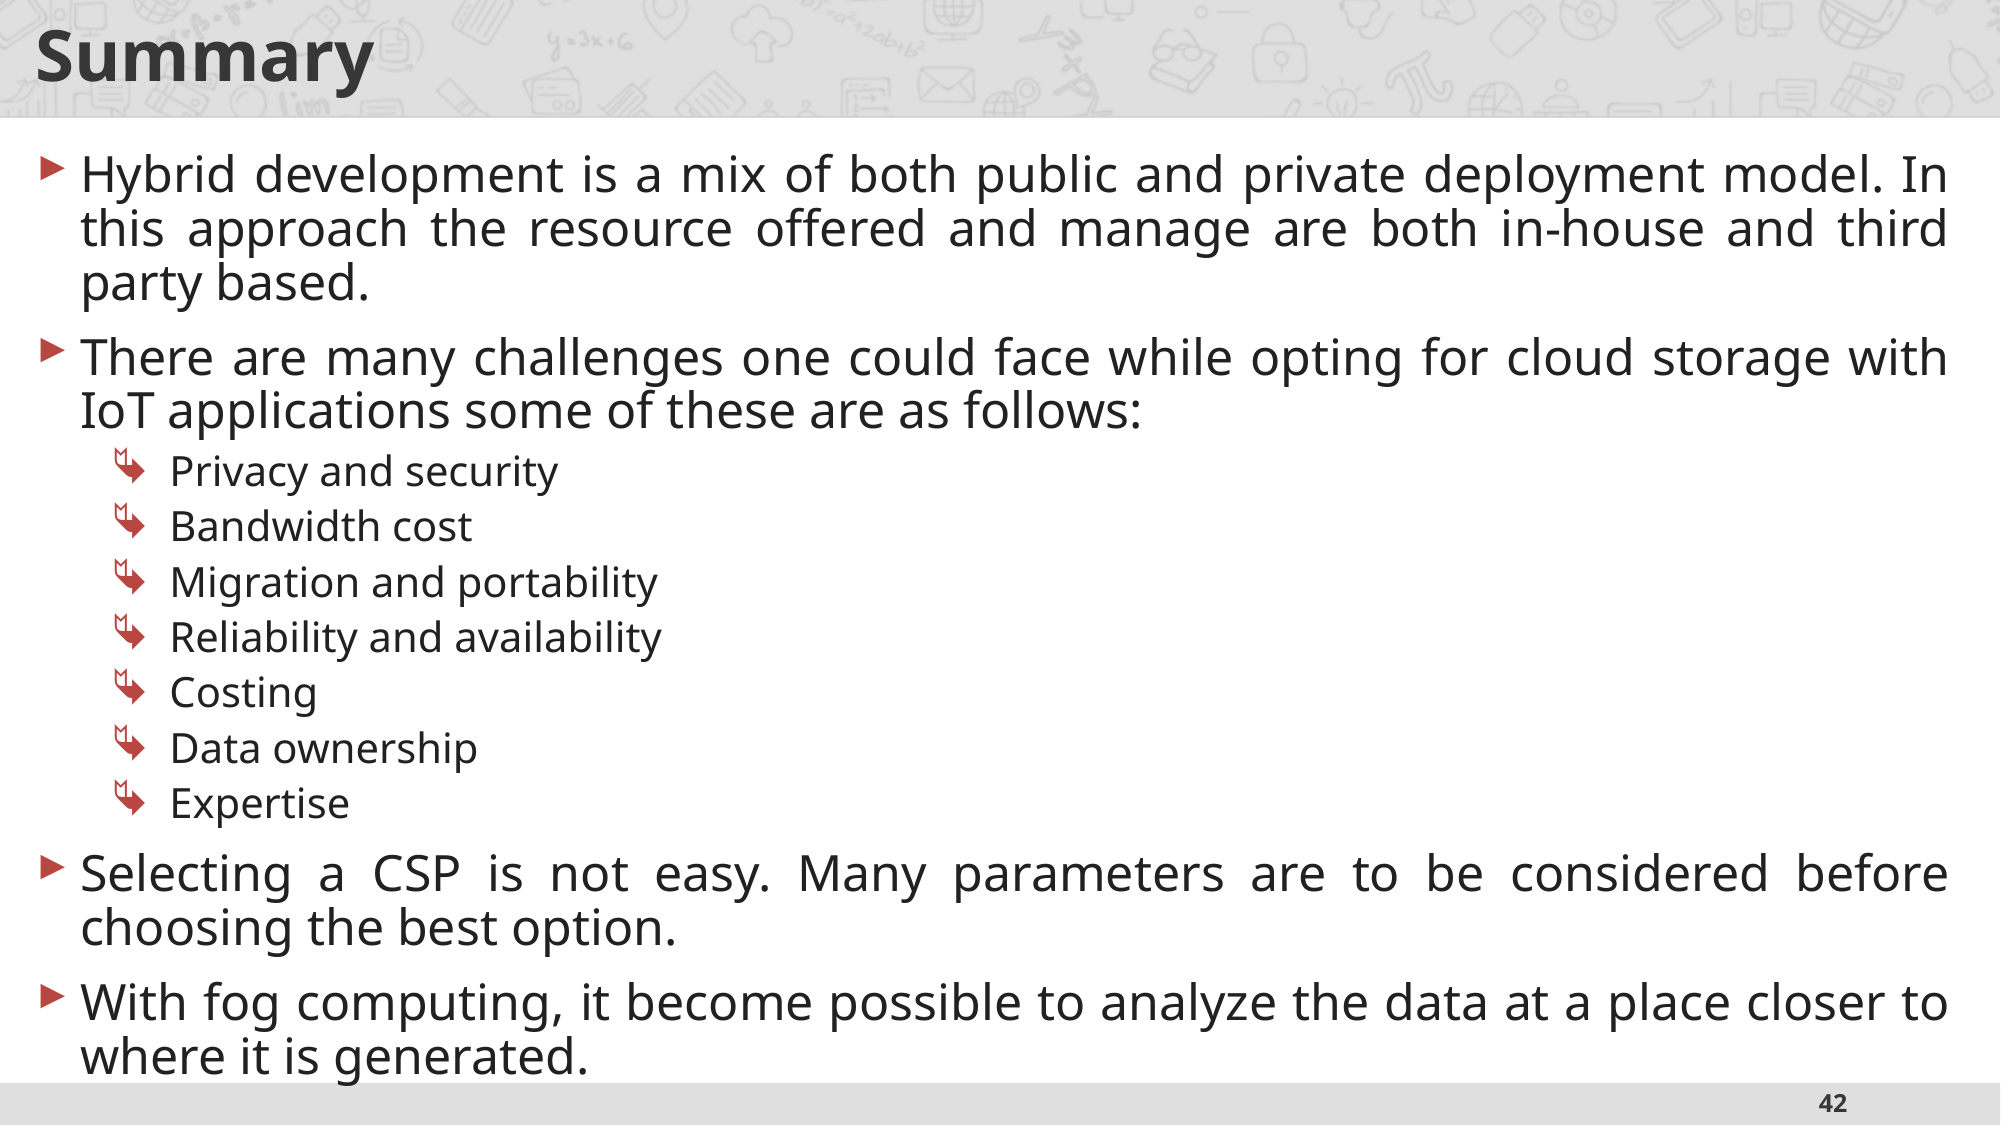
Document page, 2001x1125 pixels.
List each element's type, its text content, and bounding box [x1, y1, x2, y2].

list Hybrid development is a mix of both public and private deployment model. In this approach the resource offered and manage are both in-house and third party based. There are many challenges one could face while opting for cloud storage with IoT applications some of these are as follows: Privacy and security Bandwidth cost Migration and portability Reliability and availability Costing Data ownership Expertise Selecting a CSP is not easy. Many parameters are to be considered before choosing the best option. With fog computing, it become possible to analyze the data at a place closer to where it is generated. [21, 141, 1967, 1029]
title Summary [0, 0, 2000, 117]
